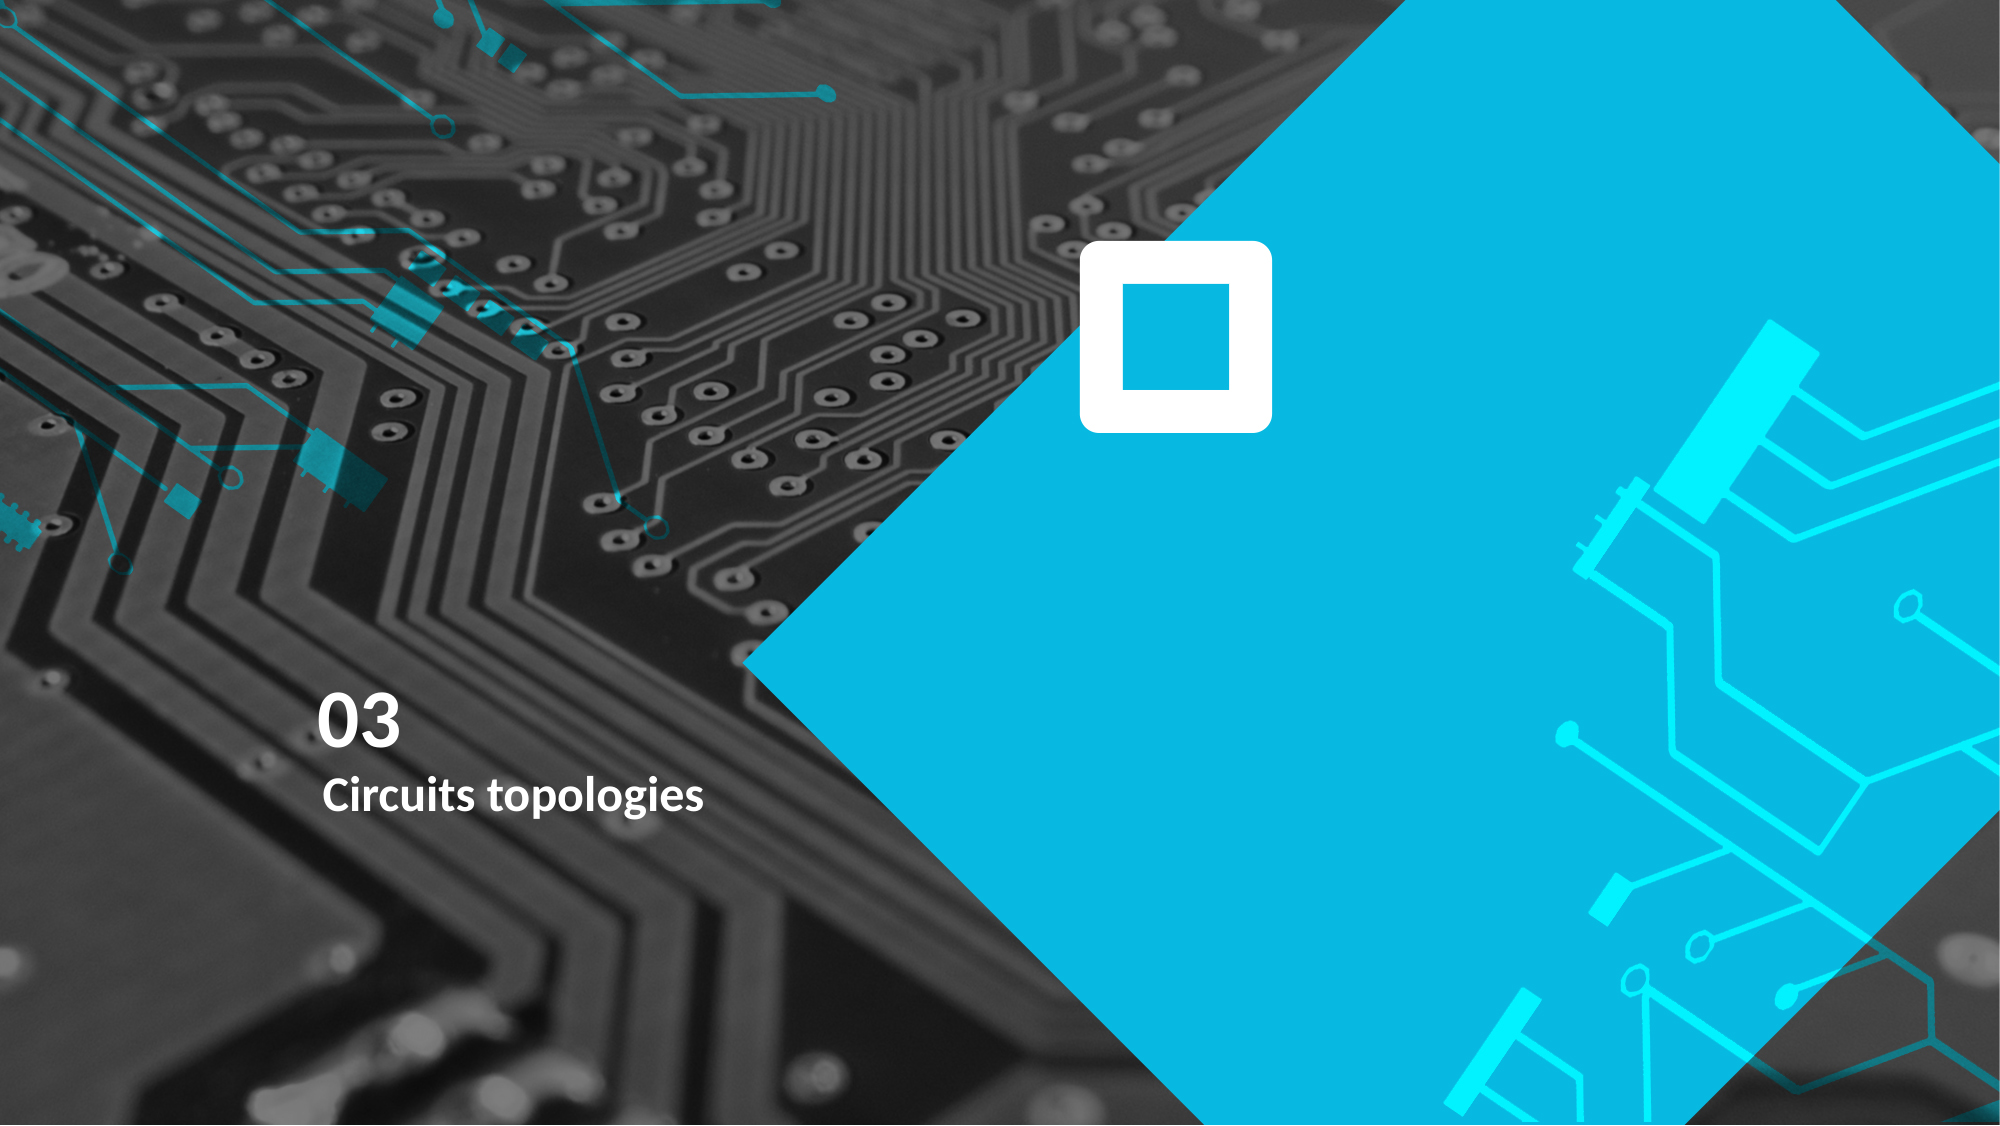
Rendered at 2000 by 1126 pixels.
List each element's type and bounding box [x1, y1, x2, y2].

picture [0, 0, 1403, 1125]
picture [1555, 721, 2000, 1125]
picture [1573, 477, 2000, 858]
picture [1653, 319, 2000, 542]
picture [1444, 987, 1585, 1122]
text_box [302, 656, 837, 891]
picture [1838, 0, 2000, 163]
picture [1894, 589, 2000, 677]
